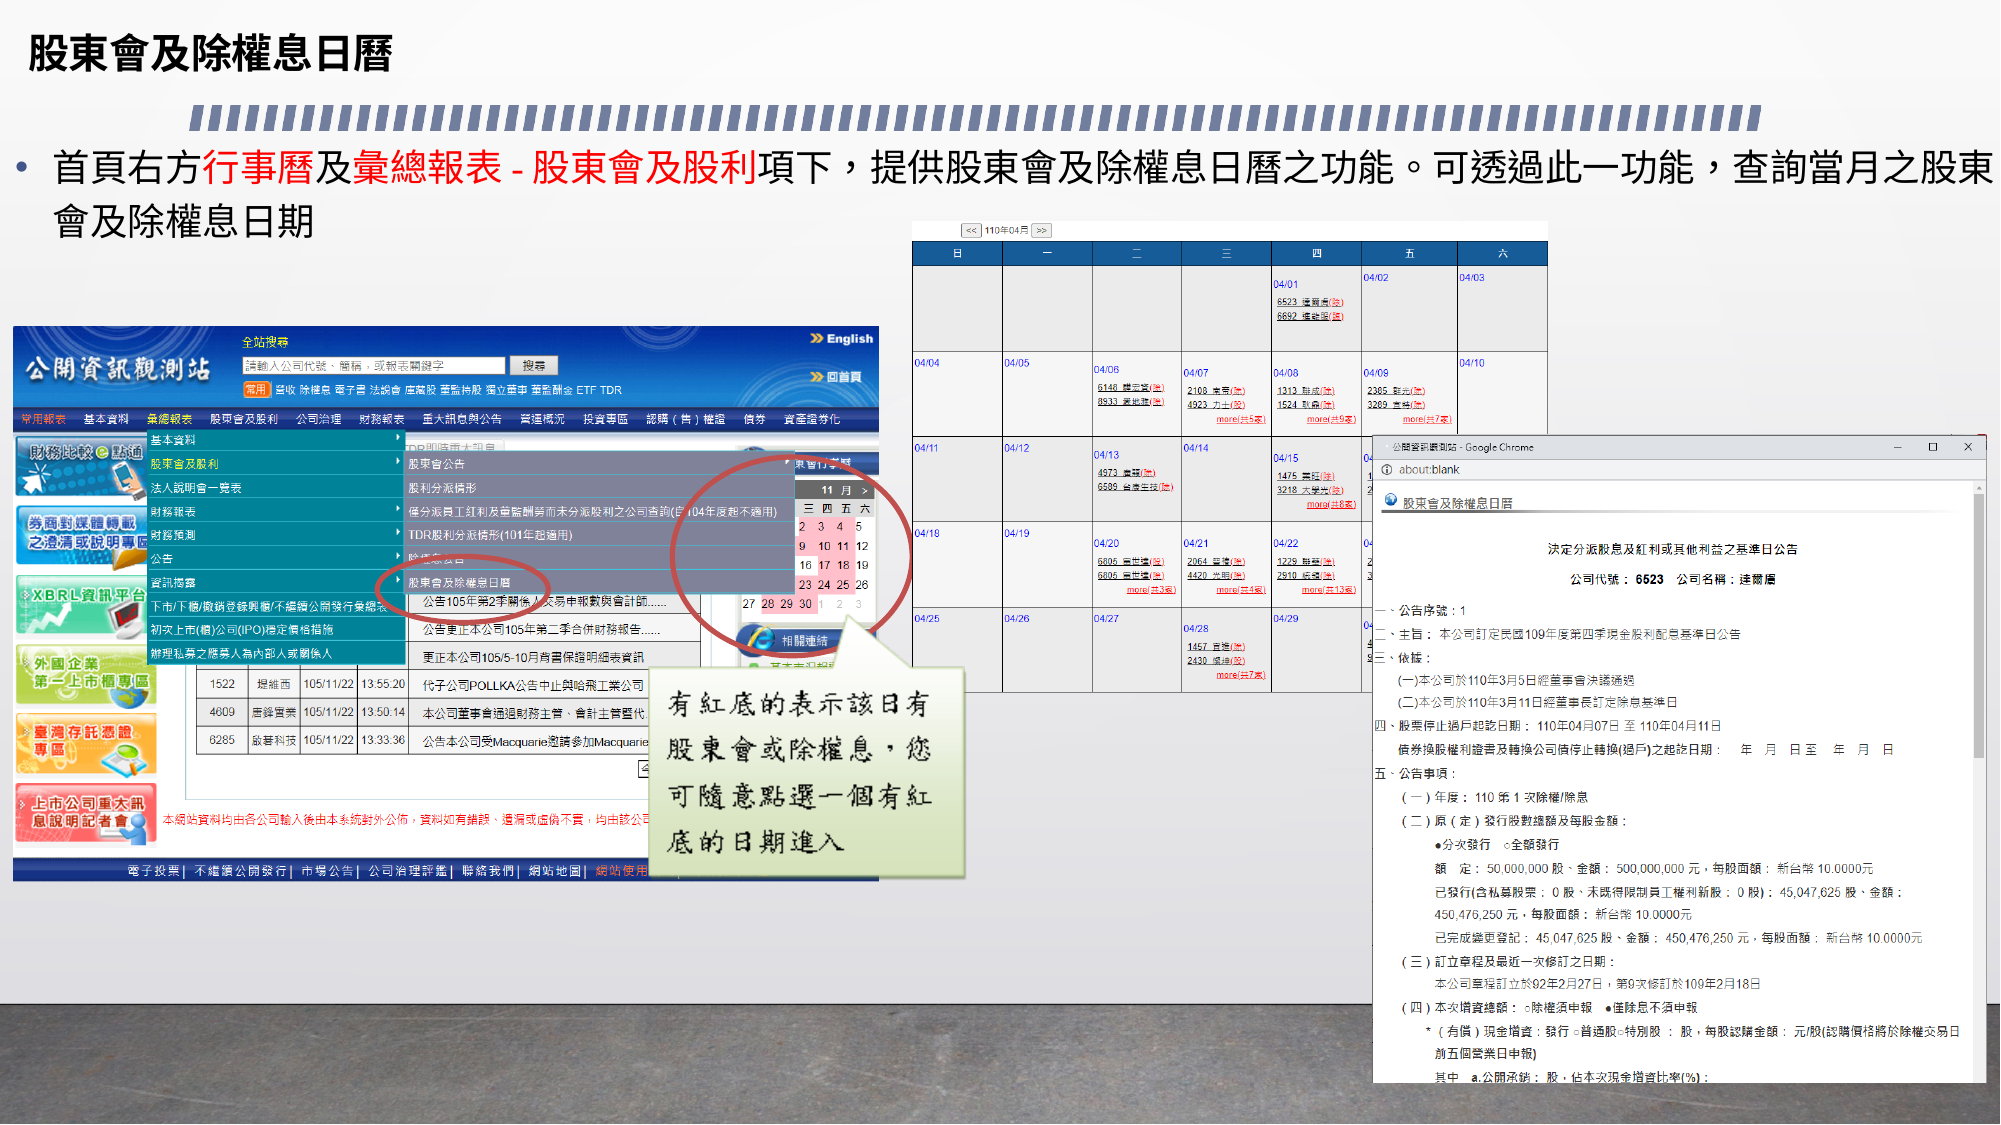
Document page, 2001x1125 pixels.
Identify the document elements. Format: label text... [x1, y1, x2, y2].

picture [0, 221, 2000, 1124]
title 股東會及除權息日曆 [13, 25, 415, 86]
text_box [879, 487, 911, 612]
list 首頁右方行事曆及彙總報表-股東會及股利項下，提供股東會及除權息日曆之功能。可透過此一功能，查詢當月之股東會及除權息日期 [0, 127, 2000, 258]
